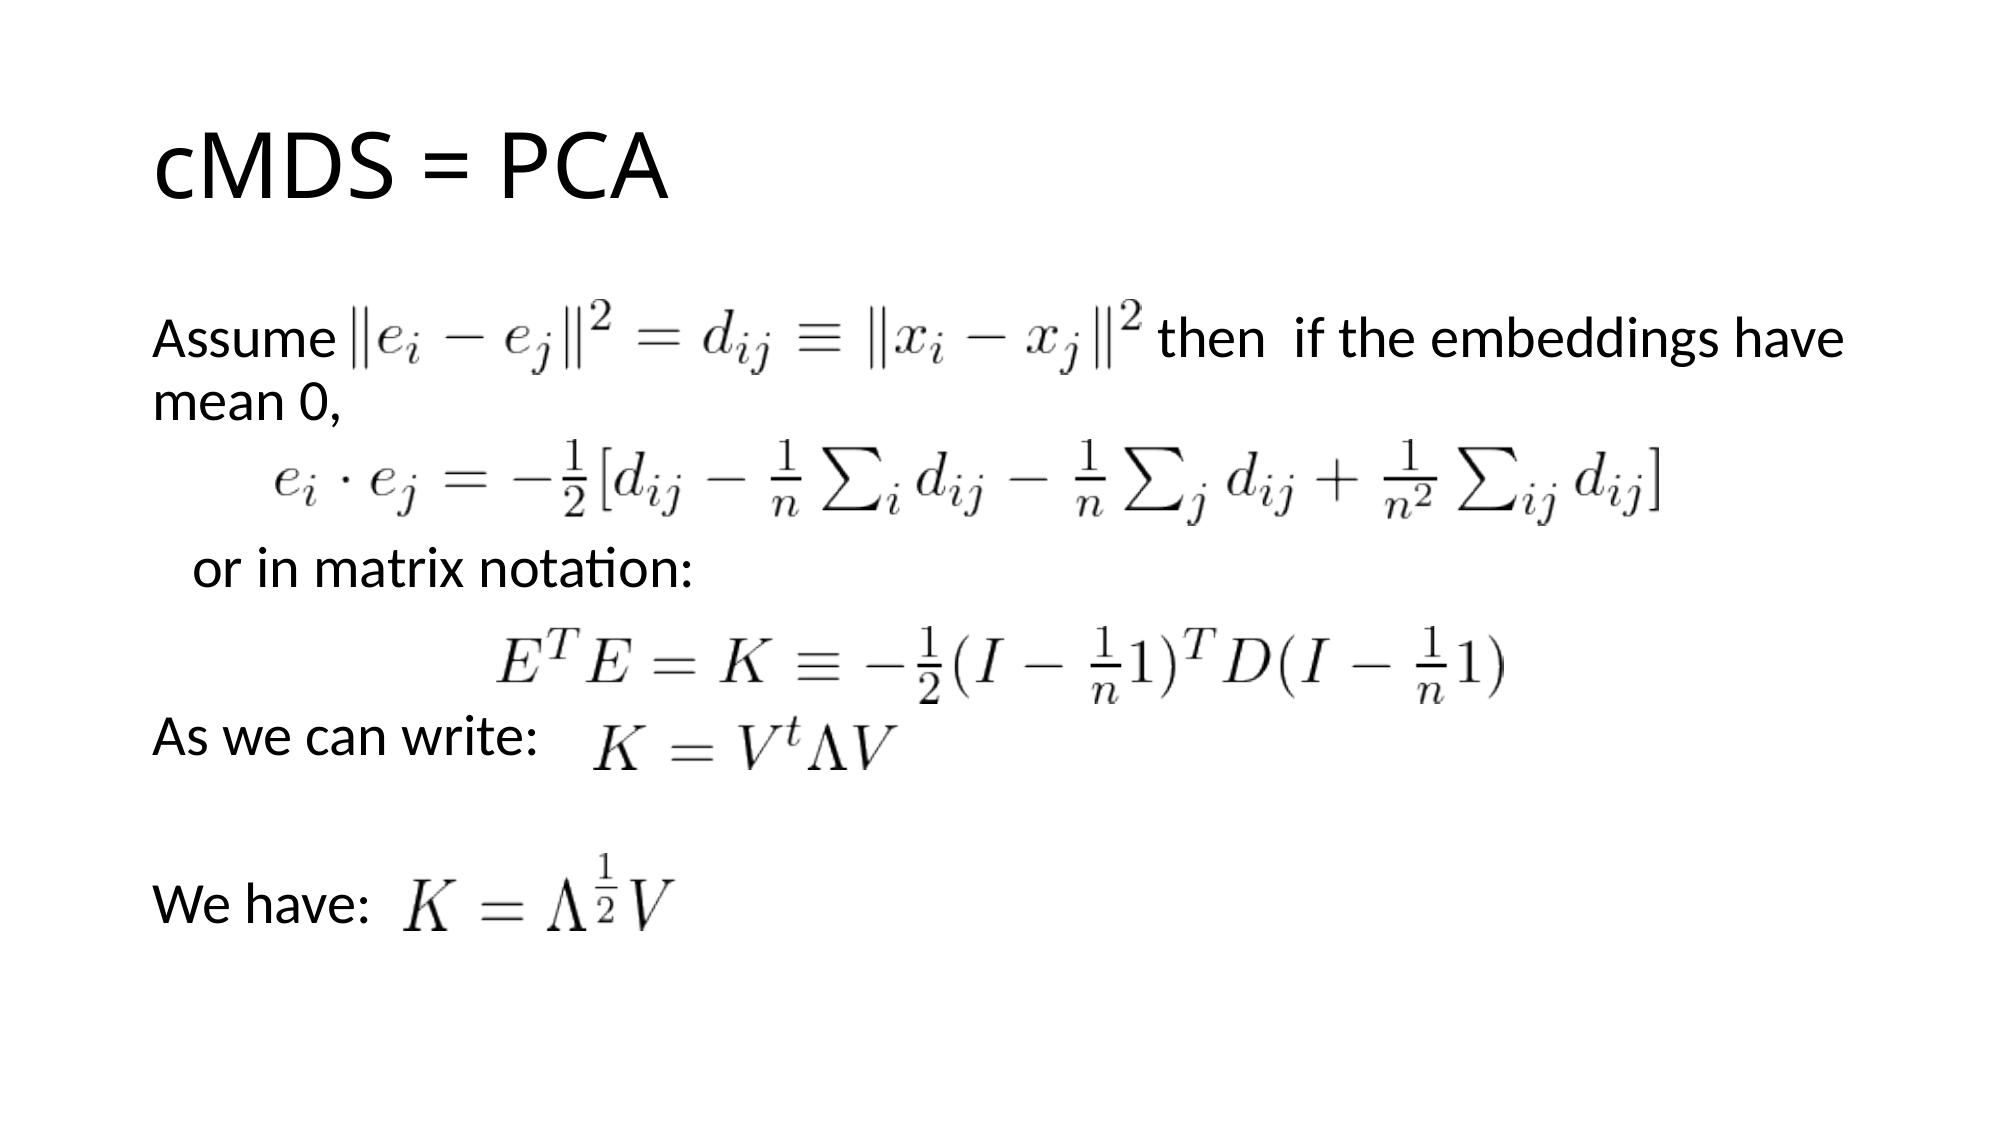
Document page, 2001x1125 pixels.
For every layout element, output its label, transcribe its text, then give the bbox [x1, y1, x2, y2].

picture [593, 715, 900, 770]
picture [496, 626, 1504, 705]
title cMDS = PCA [137, 59, 1863, 278]
picture [403, 853, 677, 931]
list Assume then if the embeddings have mean 0, or in matrix notation: As we can write: We have: [137, 299, 1863, 1014]
picture [274, 439, 1659, 526]
picture [351, 299, 1142, 375]
